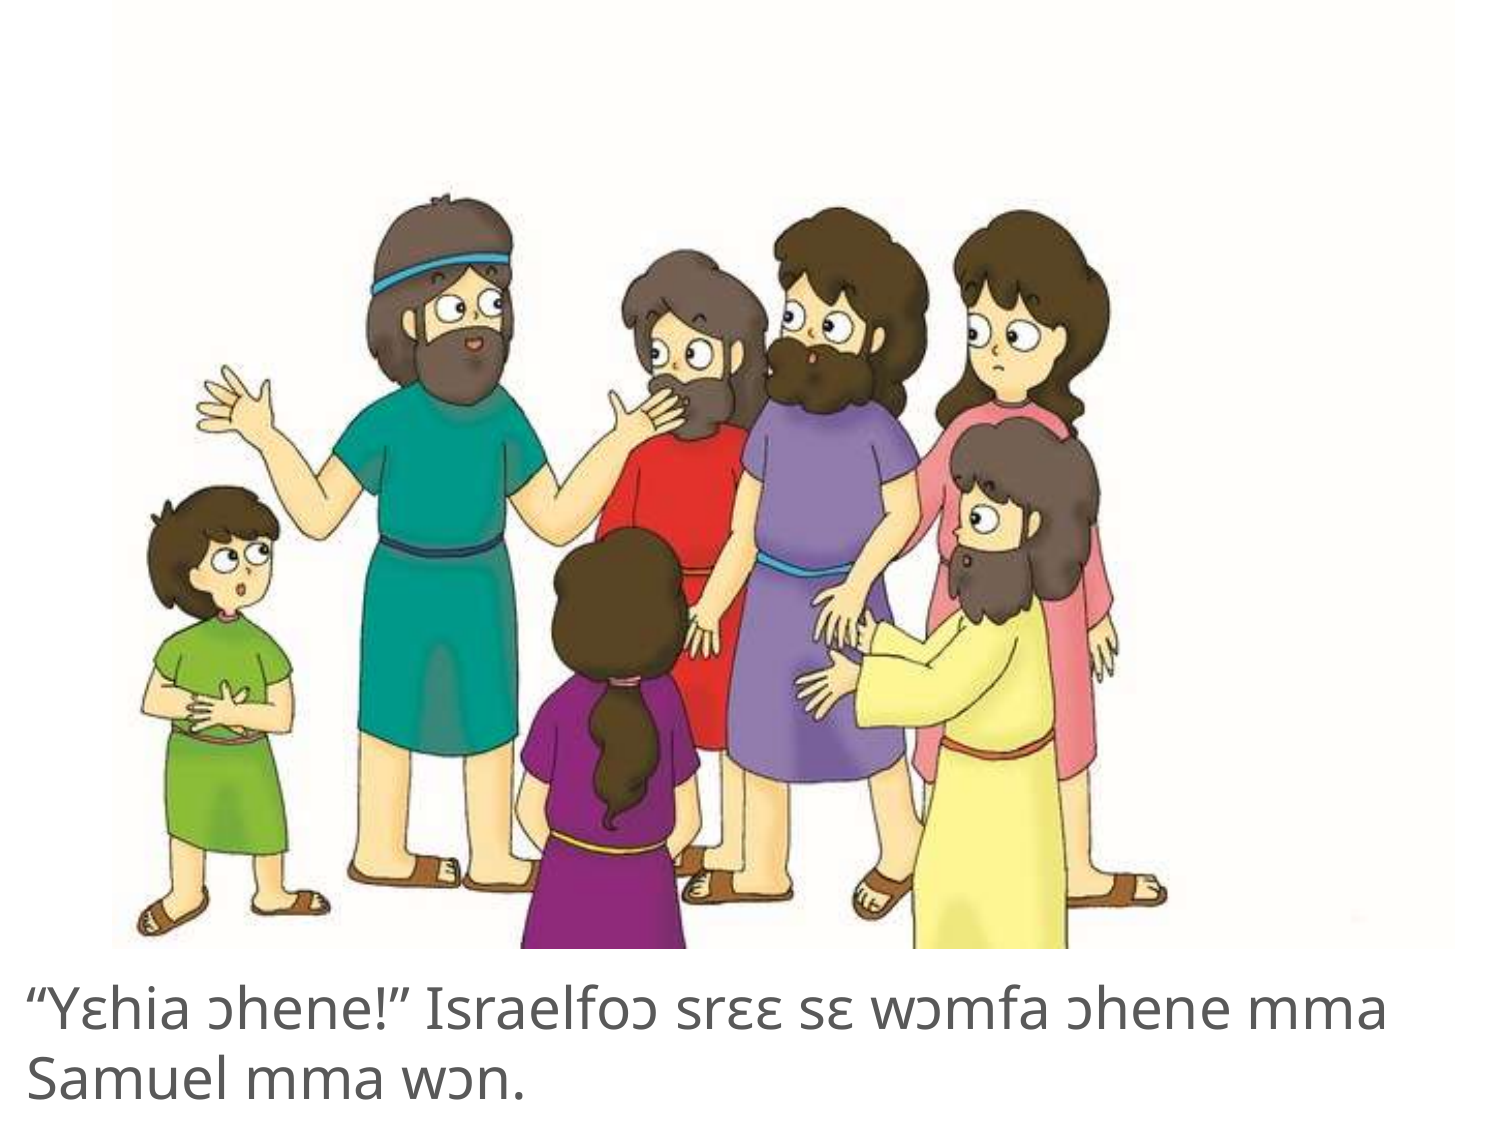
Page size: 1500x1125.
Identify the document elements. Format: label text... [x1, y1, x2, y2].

picture [111, 0, 1455, 950]
text_box “Yɛhia ɔhene!” Israelfoɔ srɛɛ sɛ wɔmfa ɔhene mma Samuel mma wɔn. [11, 964, 1483, 1119]
